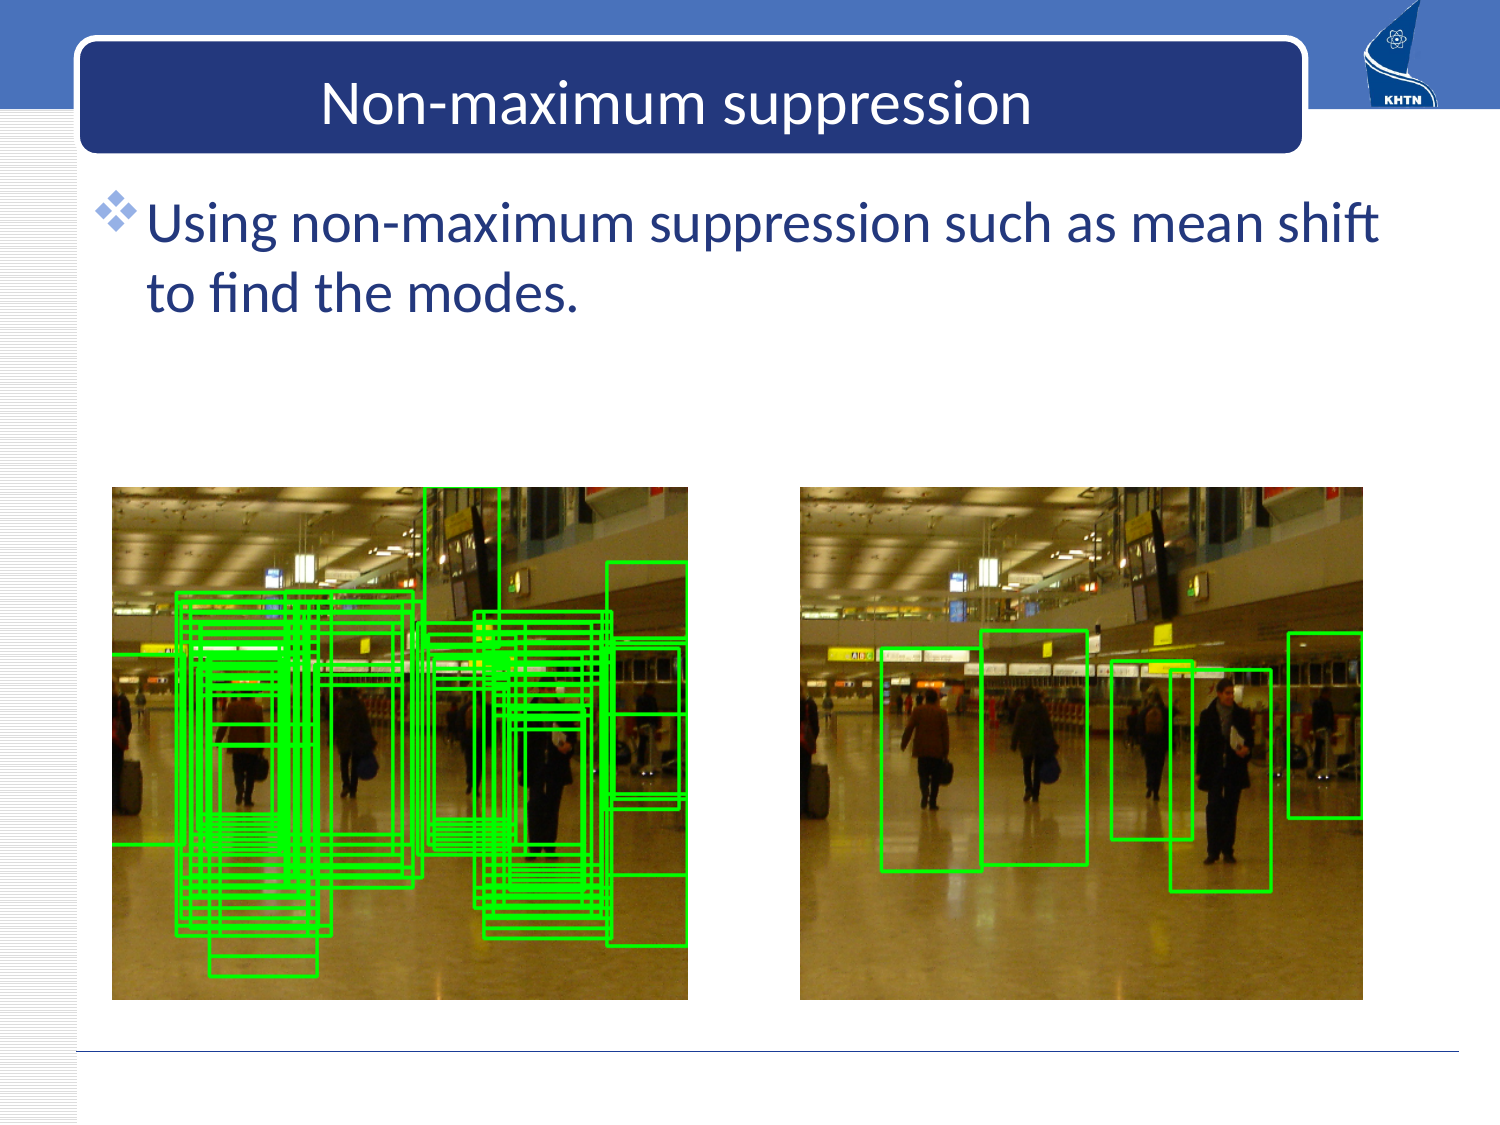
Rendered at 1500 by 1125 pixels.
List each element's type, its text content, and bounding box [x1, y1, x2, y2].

title Non-maximum suppression [89, 52, 1265, 145]
picture [112, 487, 688, 1001]
picture [1313, 0, 1490, 109]
picture [799, 487, 1363, 1001]
list Using non-maximum suppression such as mean shift to find the modes. [75, 176, 1425, 1038]
